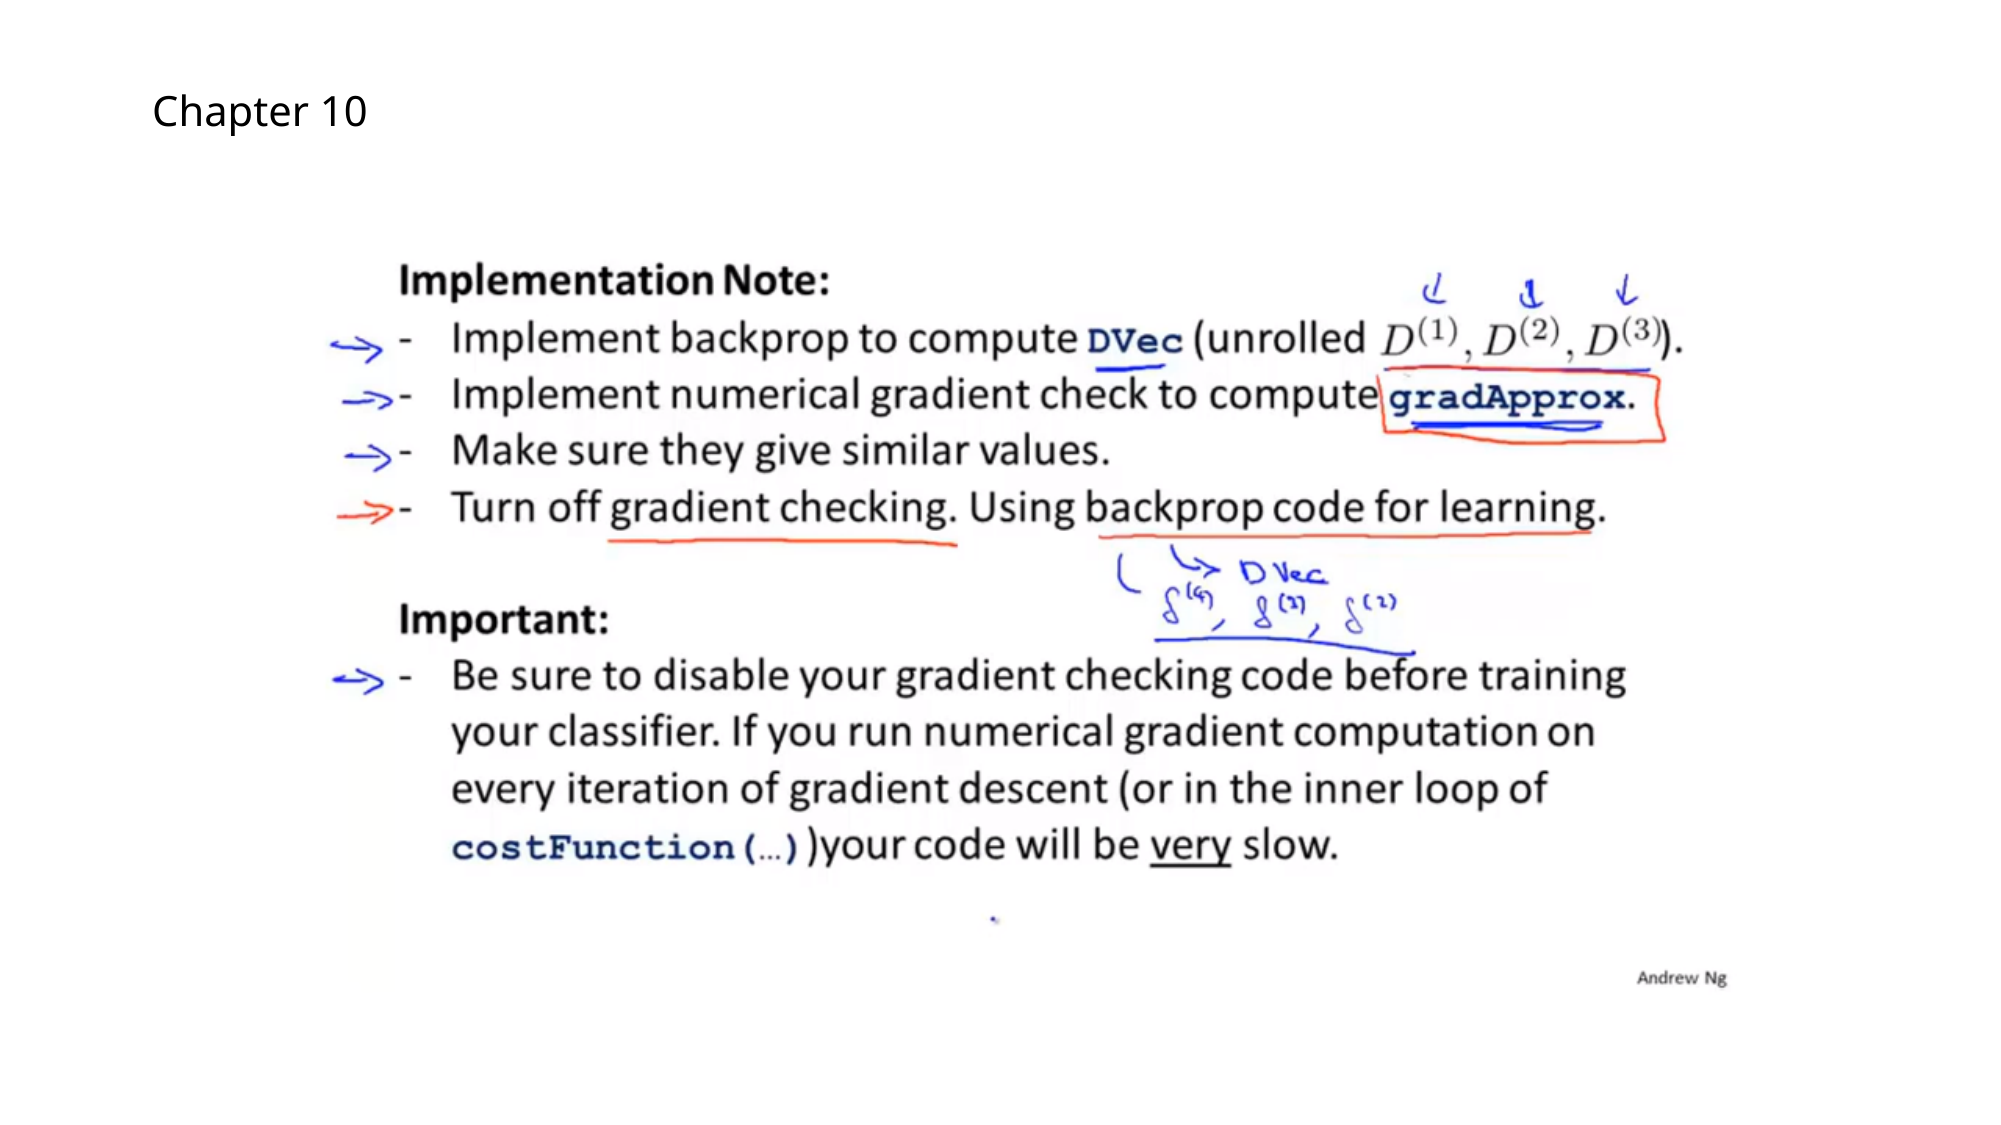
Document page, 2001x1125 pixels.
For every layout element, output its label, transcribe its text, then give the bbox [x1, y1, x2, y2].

text_box Chapter 10 [137, 77, 1926, 193]
picture [276, 193, 1787, 1002]
